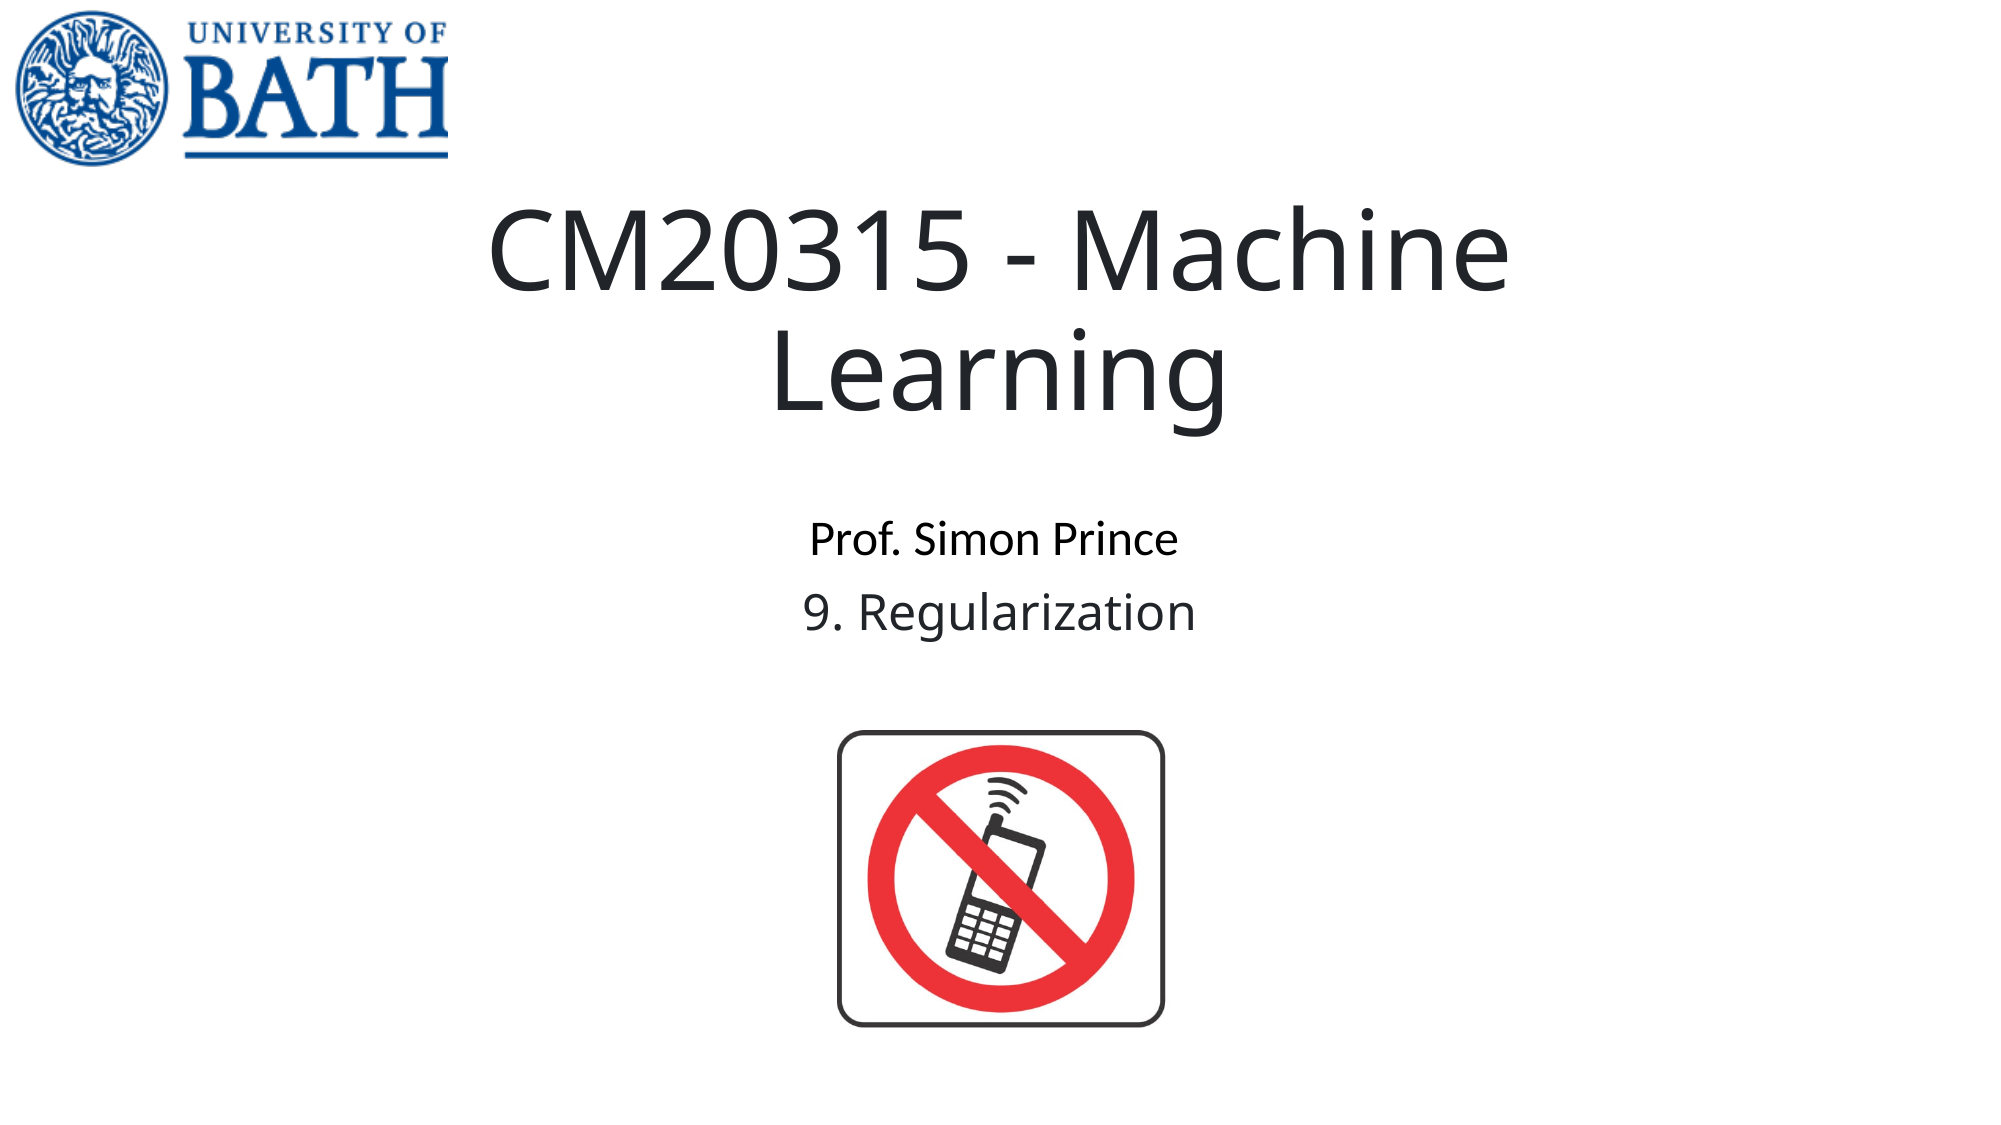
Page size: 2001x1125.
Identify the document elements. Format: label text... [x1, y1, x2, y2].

picture [645, 726, 1354, 1030]
picture [0, 0, 448, 180]
title CM20315 - Machine Learning [249, 184, 1750, 505]
subtitle Prof. Simon Prince 9. Regularization [249, 505, 1750, 735]
